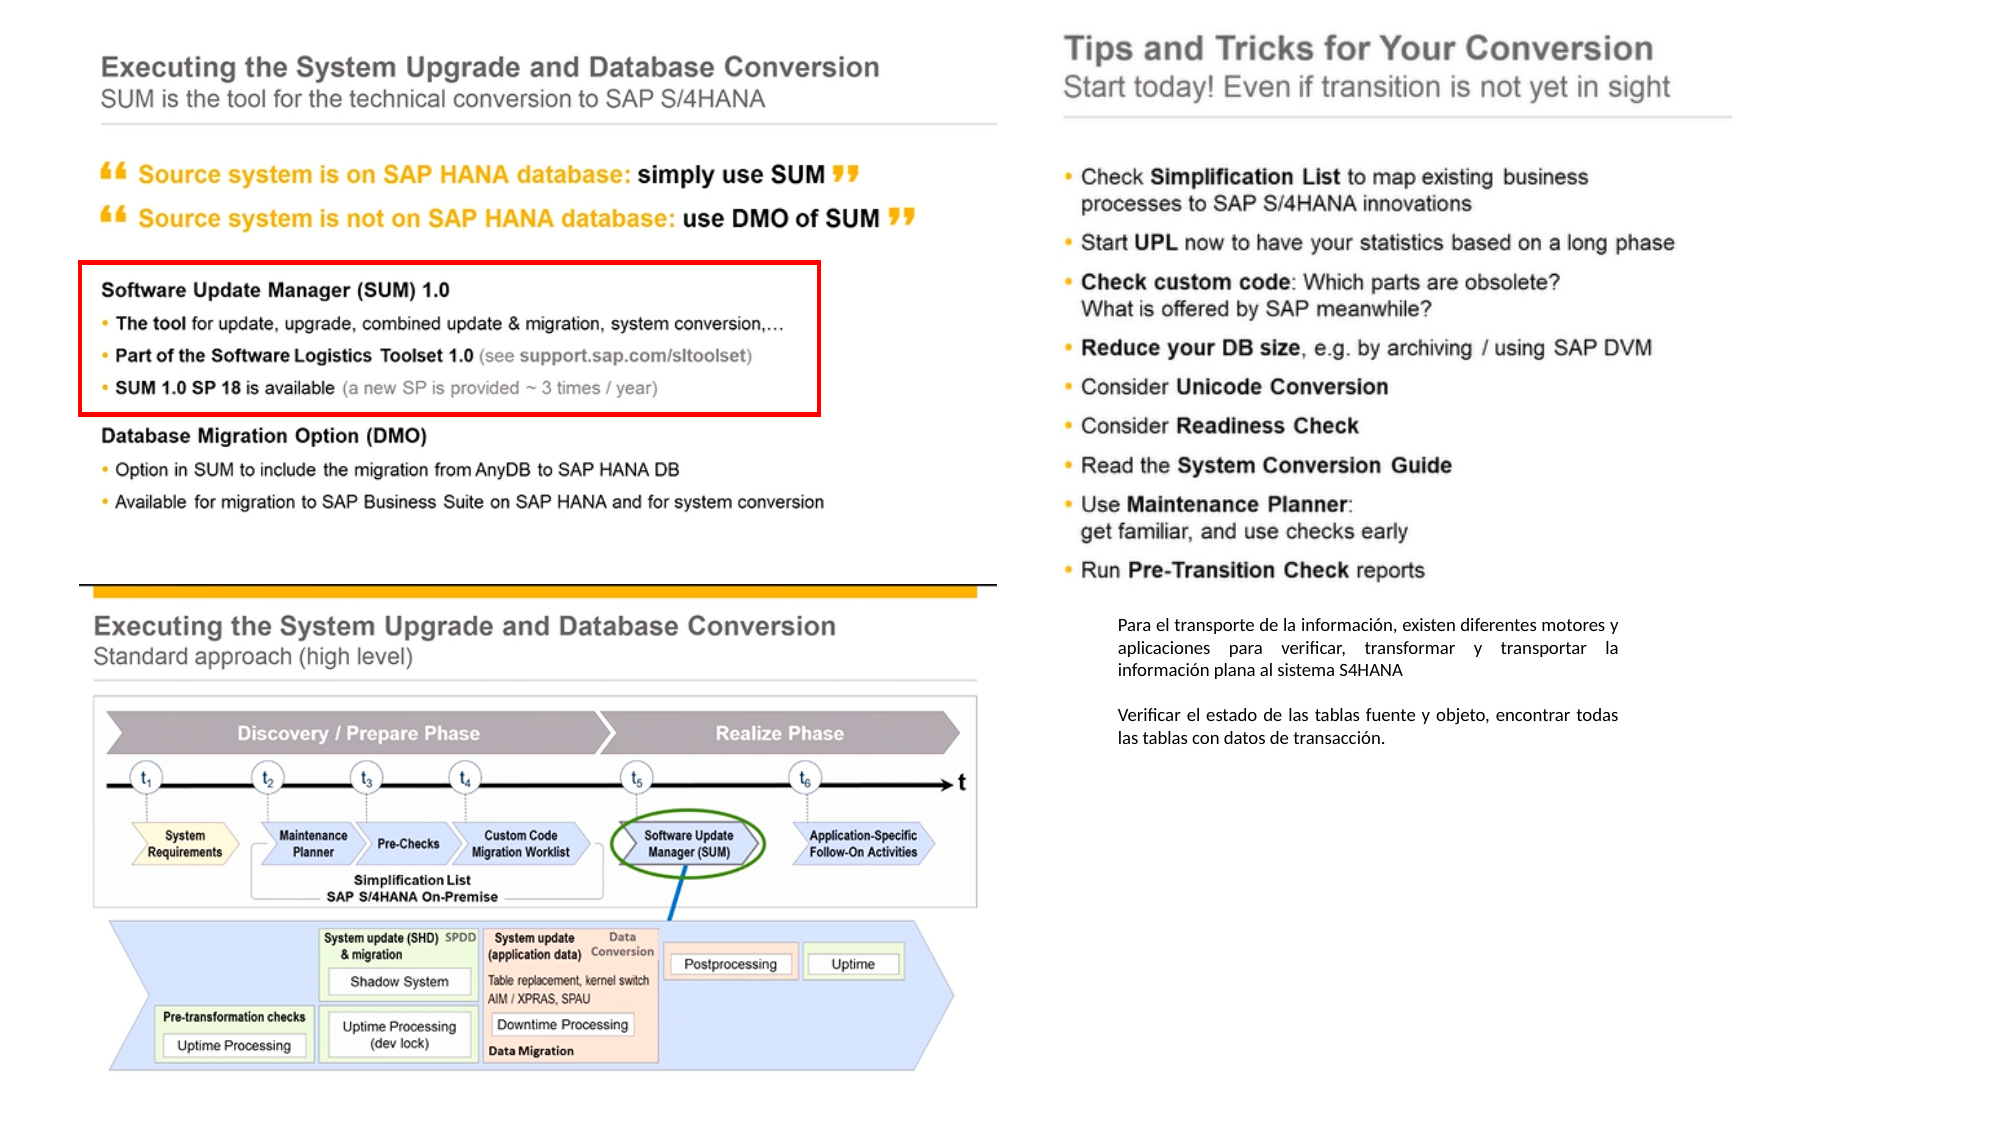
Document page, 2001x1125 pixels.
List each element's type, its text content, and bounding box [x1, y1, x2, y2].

picture [79, 584, 997, 1081]
text_box Para el transporte de la información, existen diferentes motores y aplicaciones para verificar, transformar y transportar la información plana al sistema S4HANA Verificar el estado de las tablas fuente y objeto, encontrar todas las tablas con datos de transacción. [1103, 606, 1634, 778]
picture [79, 45, 997, 531]
picture [1053, 25, 1732, 606]
